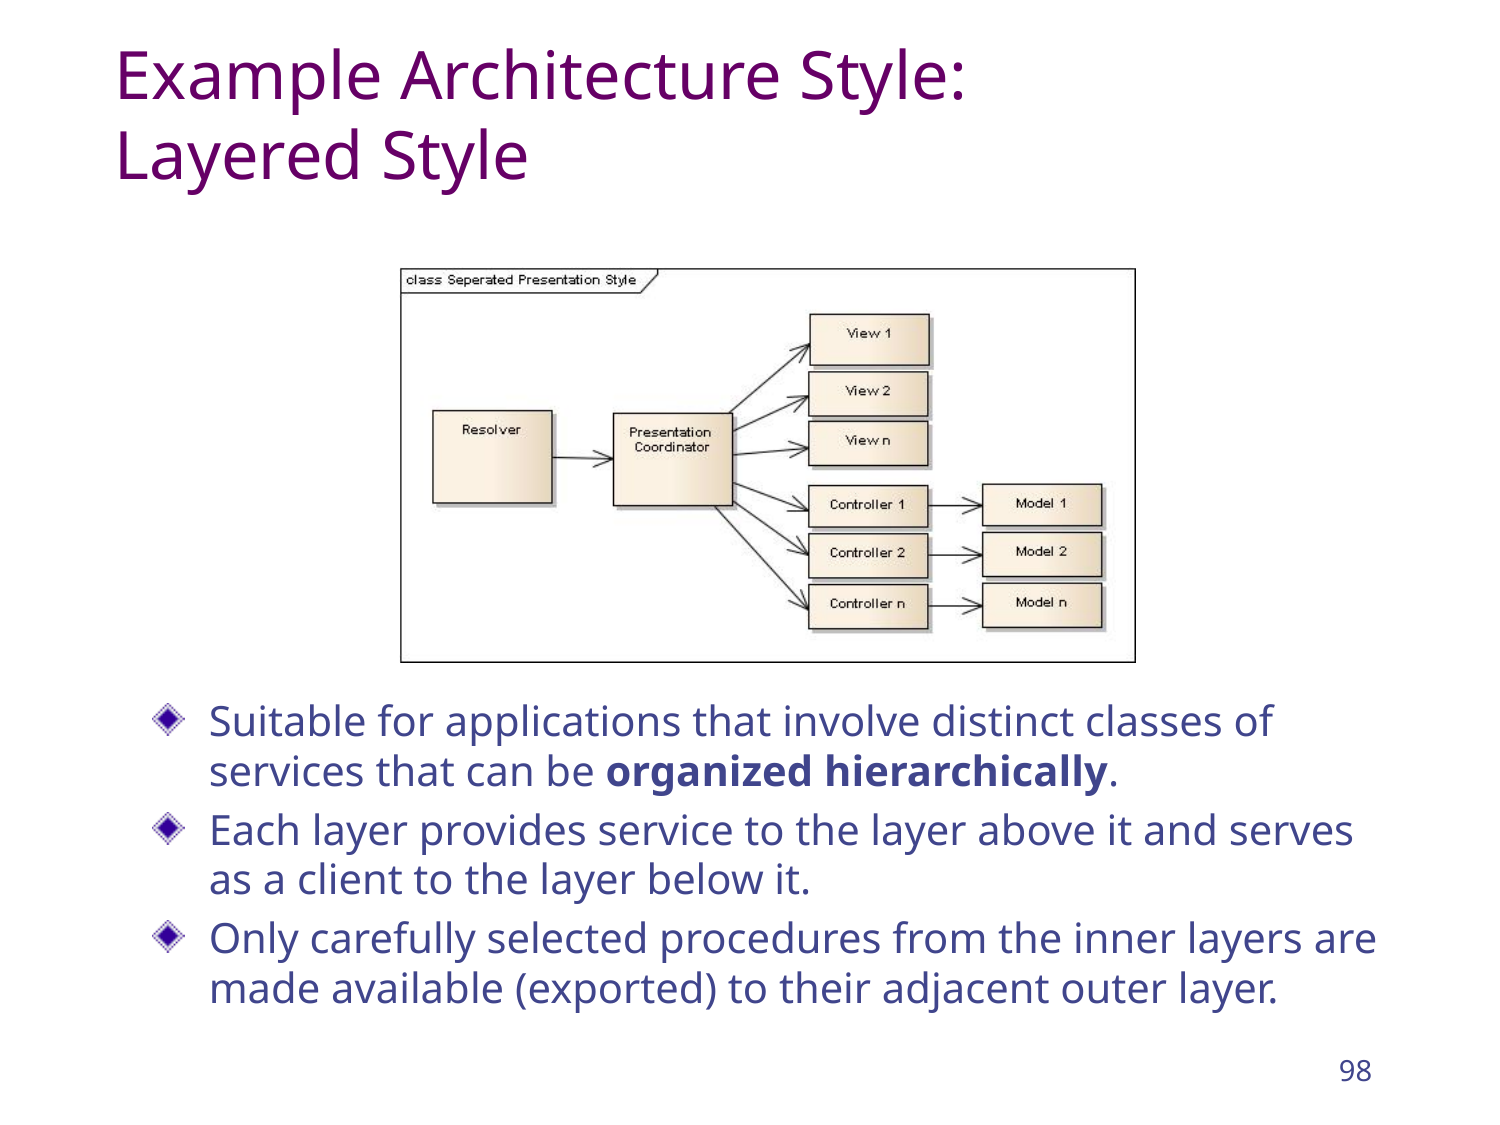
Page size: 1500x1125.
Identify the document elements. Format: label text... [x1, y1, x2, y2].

text_box Suitable for applications that involve distinct classes of services that can be organized hierarchically. Each layer provides service to the layer above it and serves as a client to the layer below it. Only carefully selected procedures from the inner layers are made available (exported) to their adjacent outer layer. [137, 687, 1413, 1063]
title Example Architecture Style: Layered Style [99, 24, 1375, 213]
picture [152, 920, 185, 953]
picture [152, 812, 185, 845]
slide_number 98 [1074, 1063, 1388, 1100]
picture [152, 703, 185, 736]
picture [399, 267, 1136, 663]
